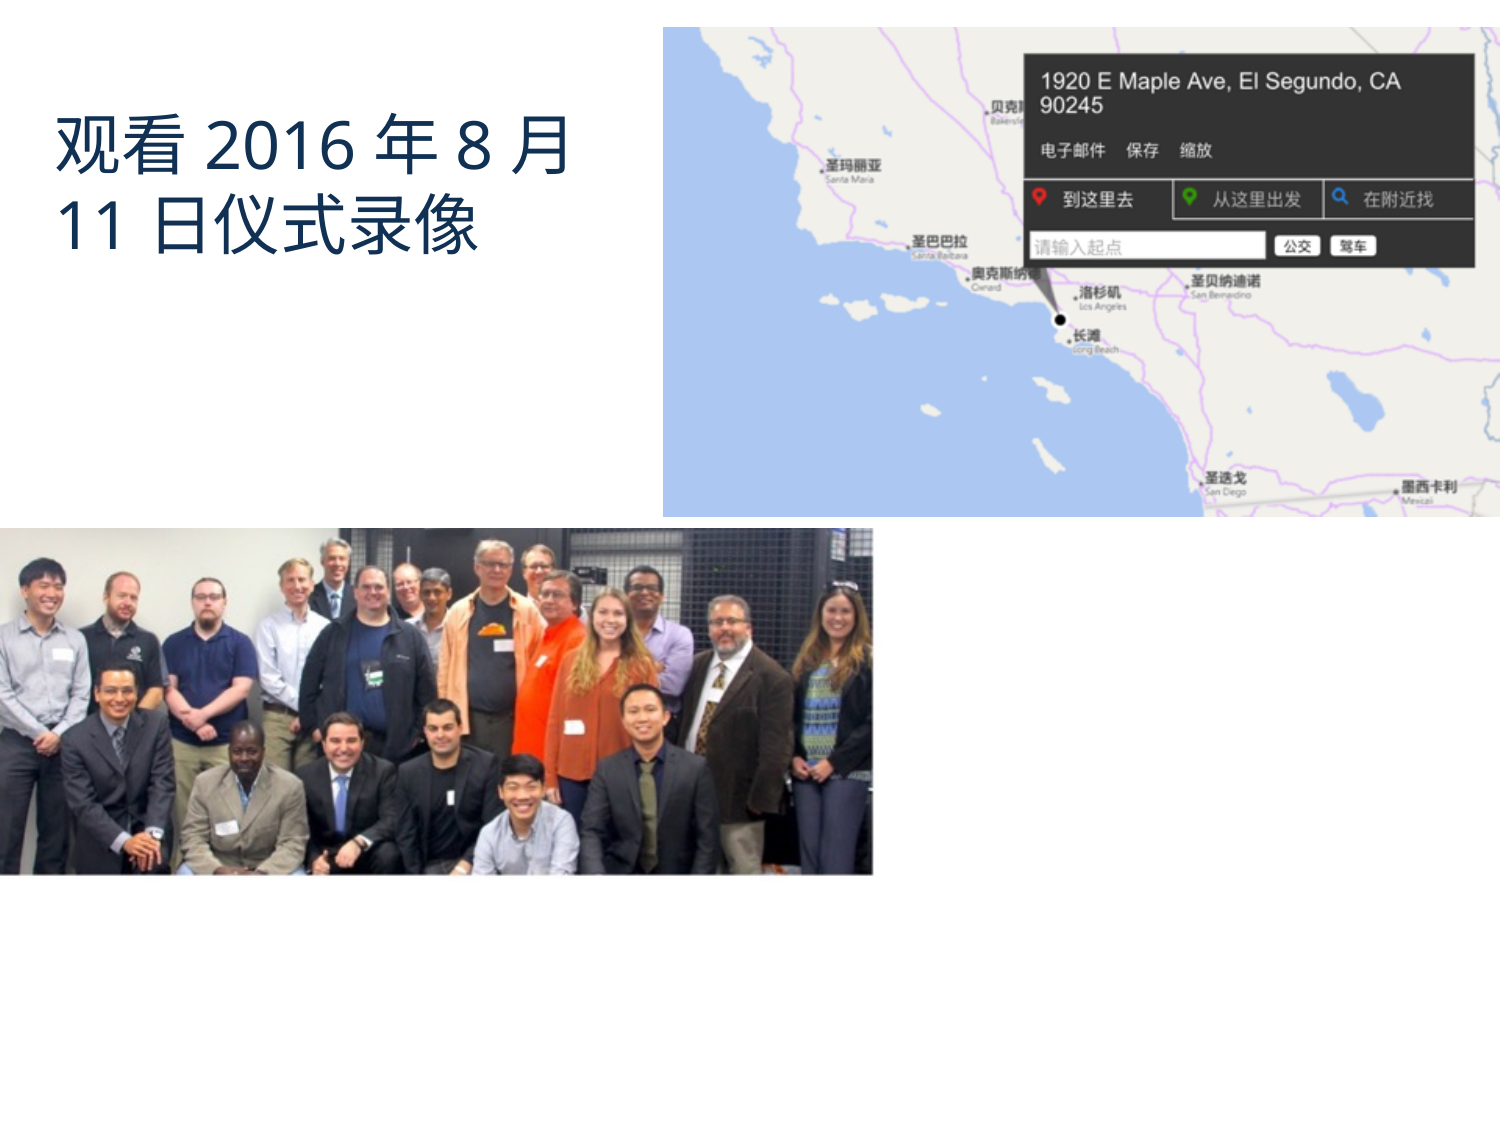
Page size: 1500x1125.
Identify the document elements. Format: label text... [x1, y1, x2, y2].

text_box 观看2016年8月11日仪式录像 [39, 95, 658, 270]
picture [0, 528, 1500, 1125]
picture [663, 27, 1500, 517]
